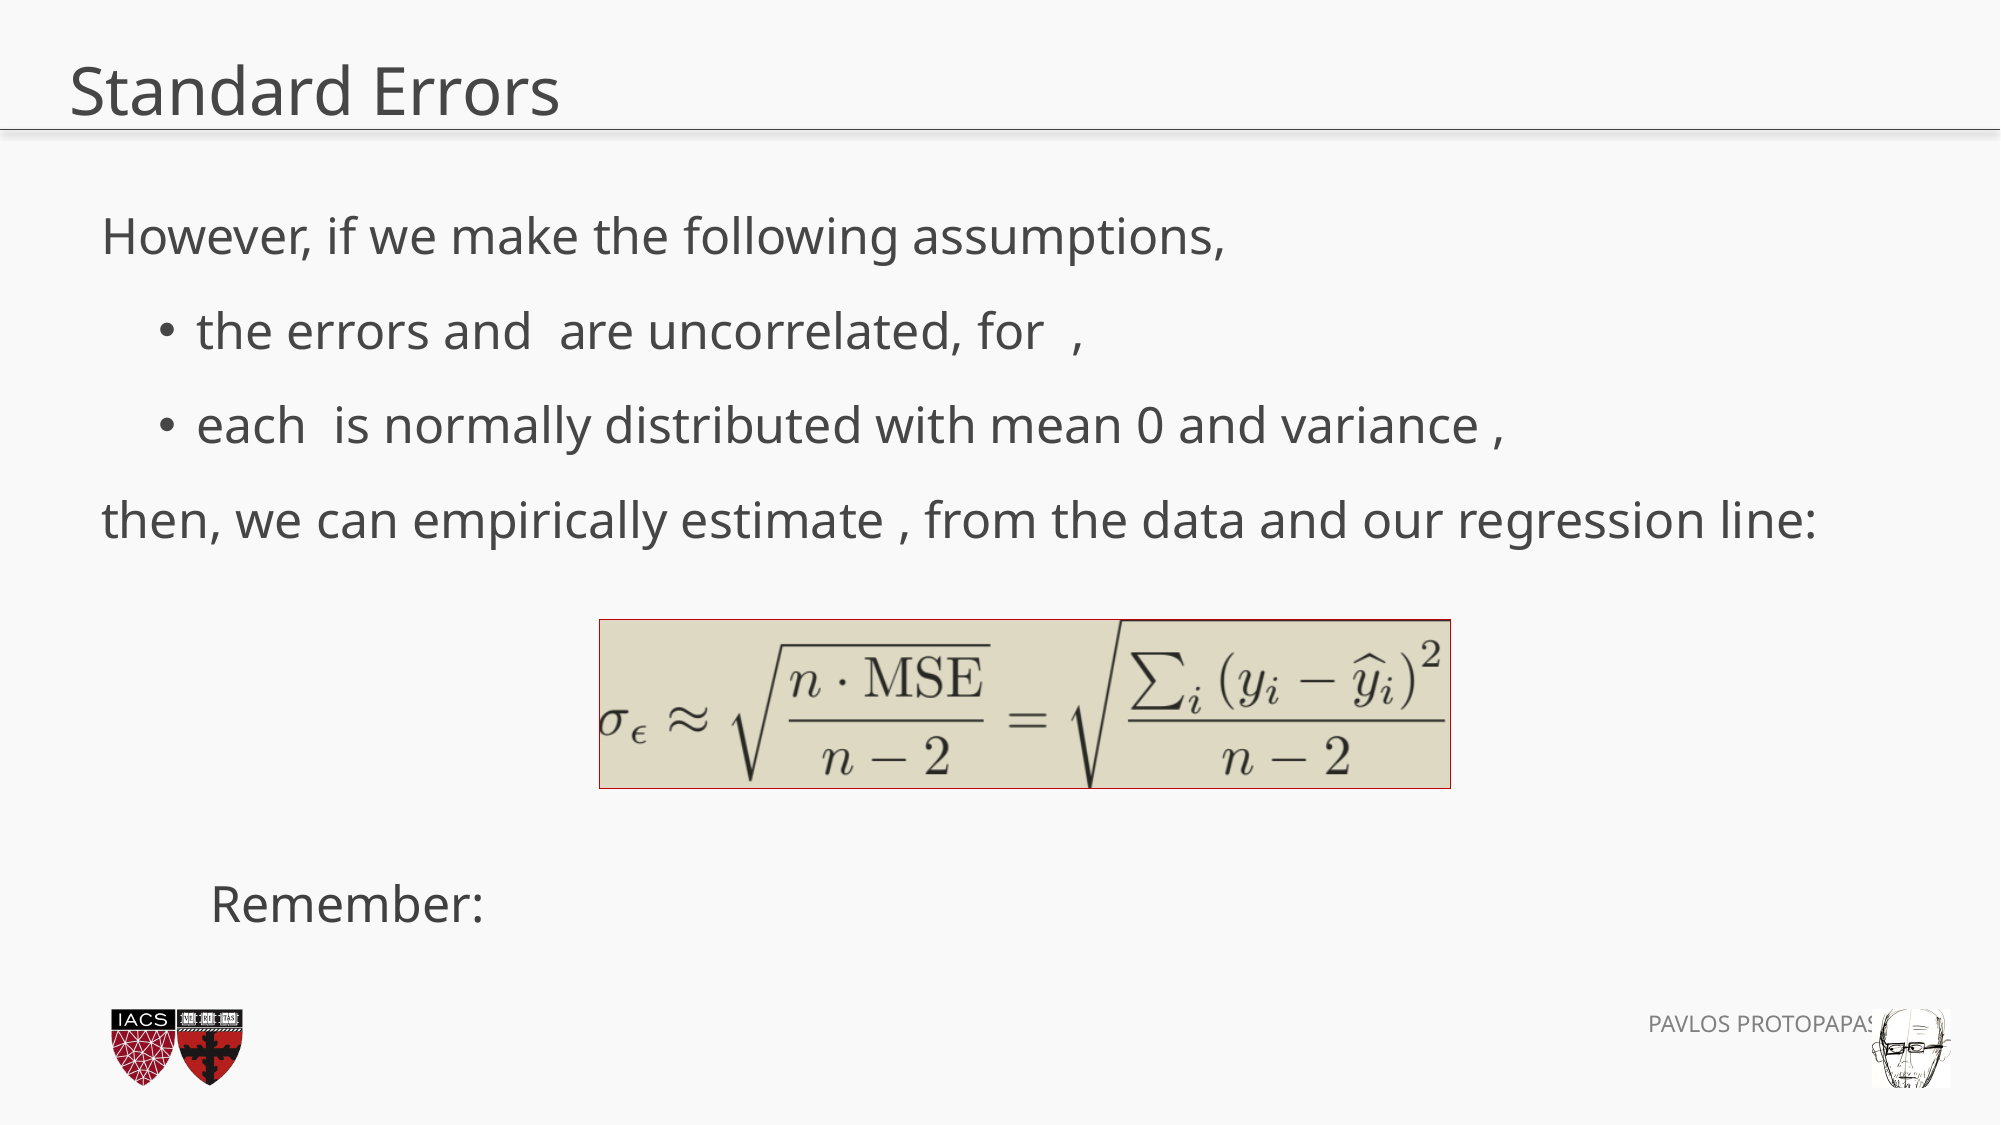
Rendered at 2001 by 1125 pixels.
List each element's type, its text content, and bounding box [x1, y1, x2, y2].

title Standard Errors [54, 41, 1940, 167]
picture [599, 619, 1451, 789]
picture [1872, 1009, 1951, 1088]
picture [109, 1009, 243, 1086]
